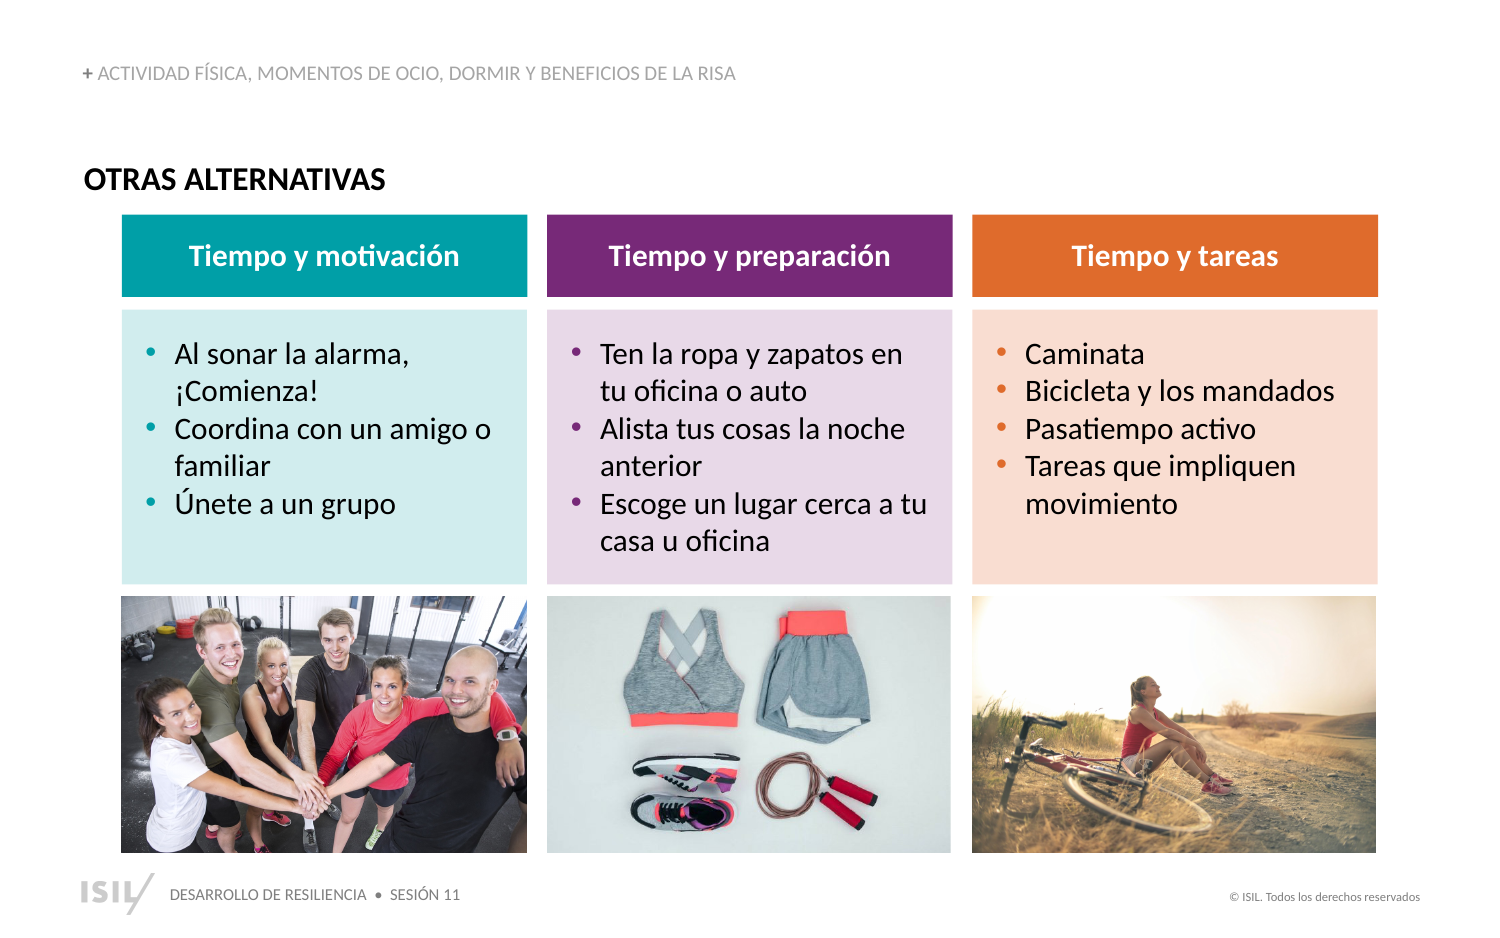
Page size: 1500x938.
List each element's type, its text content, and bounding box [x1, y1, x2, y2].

text_box + ACTIVIDAD FÍSICA, MOMENTOS DE OCIO, DORMIR Y BENEFICIOS DE LA RISA [82, 61, 975, 85]
text_box Al sonar la alarma, ¡Comienza! Coordina con un amigo o familiar Únete a un grupo [121, 309, 527, 585]
text_box Tiempo y motivación [121, 214, 528, 297]
text_box Tiempo y tareas [972, 214, 1379, 297]
picture [546, 596, 951, 853]
text_box Caminata Bicicleta y los mandados Pasatiempo activo Tareas que impliquen movimiento [972, 309, 1378, 585]
picture [972, 596, 1377, 853]
text_box OTRAS ALTERNATIVAS [84, 157, 1054, 198]
picture [121, 596, 527, 853]
text_box Ten la ropa y zapatos en tu oficina o auto Alista tus cosas la noche anterior Escoge un lugar cerca a tu casa u oficina [547, 309, 953, 585]
text_box Tiempo y preparación [547, 214, 953, 297]
